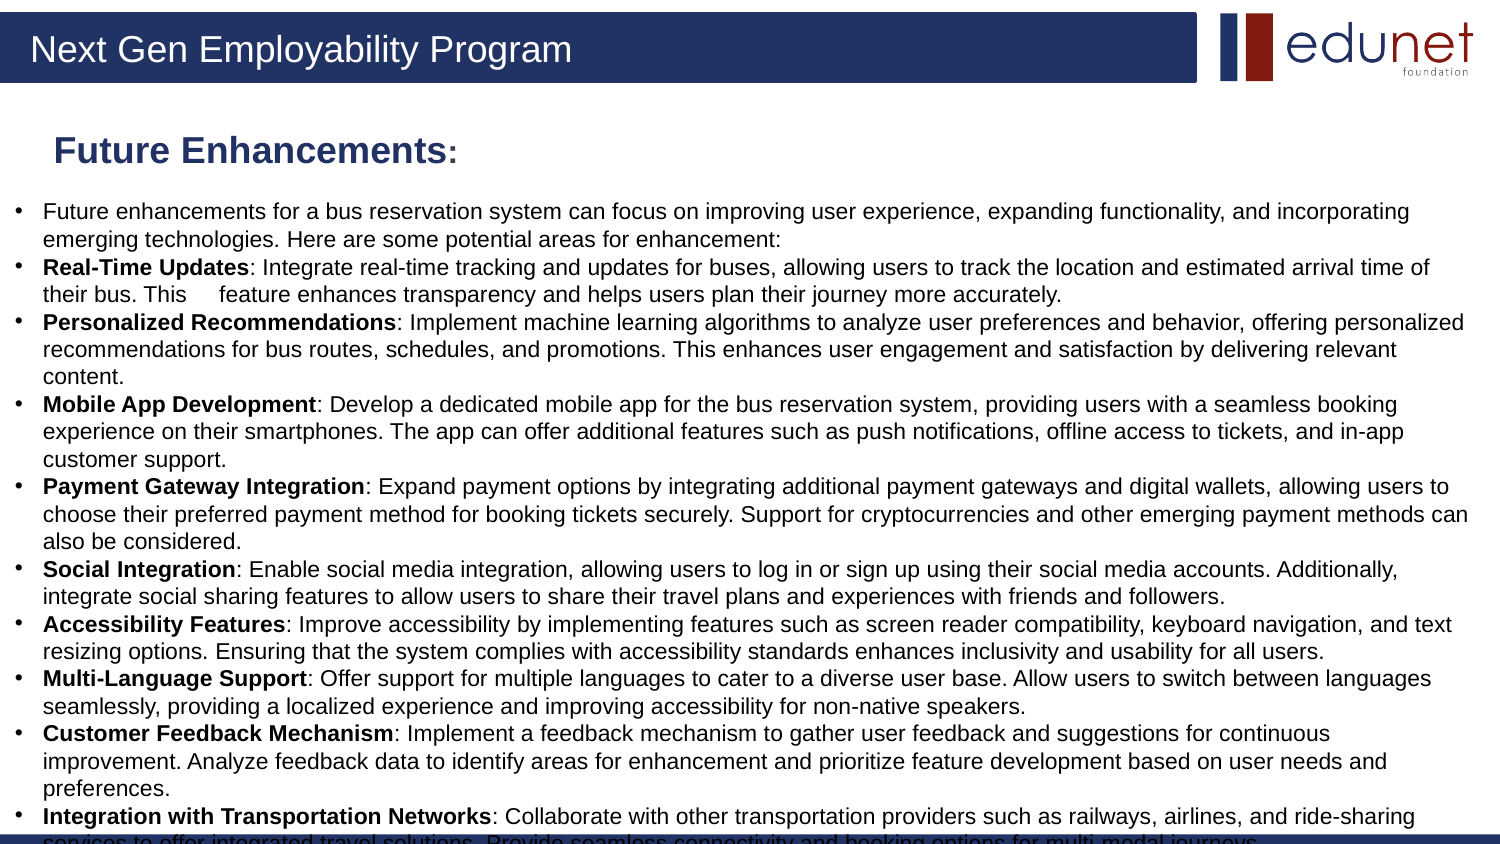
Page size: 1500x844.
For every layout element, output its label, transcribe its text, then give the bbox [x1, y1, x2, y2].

picture [1279, 14, 1482, 83]
title Future Enhancements: [53, 121, 1435, 189]
text_box Future enhancements for a bus reservation system can focus on improving user experience, expanding functionality, and incorporating emerging technologies. Here are some potential areas for enhancement: Real-Time Updates: Integrate real-time tracking and updates for buses, allowing users to track the location and estimated arrival time of their bus. This feature enhances transparency and helps users plan their journey more accurately. Personalized Recommendations: Implement machine learning algorithms to analyze user preferences and behavior, offering personalized recommendations for bus routes, schedules, and promotions. This enhances user engagement and satisfaction by delivering relevant content. Mobile App Development: Develop a dedicated mobile app for the bus reservation system, providing users with a seamless booking experience on their smartphones. The app can offer additional features such as push notifications, offline access to tickets, and in-app customer support. Payment Gateway Integration: Expand payment options by integrating additional payment gateways and digital wallets, allowing users to choose their preferred payment method for booking tickets securely. Support for cryptocurrencies and other emerging payment methods can also be considered. Social Integration: Enable social media integration, allowing users to log in or sign up using their social media accounts. Additionally, integrate social sharing features to allow users to share their travel plans and experiences with friends and followers. Accessibility Features: Improve accessibility by implementing features such as screen reader compatibility, keyboard navigation, and text resizing options. Ensuring that the system complies with accessibility standards enhances inclusivity and usability for all users. Multi-Language Support: Offer support for multiple languages to cater to a diverse user base. Allow users to switch between languages seamlessly, providing a localized experience and improving accessibility for non-native speakers. Customer Feedback Mechanism: Implement a feedback mechanism to gather user feedback and suggestions for continuous improvement. Analyze feedback data to identify areas for enhancement and prioritize feature development based on user needs and preferences. Integration with Transportation Networks: Collaborate with other transportation providers such as railways, airlines, and ride-sharing services to offer integrated travel solutions. Provide seamless connectivity and booking options for multi-modal journeys. [0, 189, 1489, 844]
